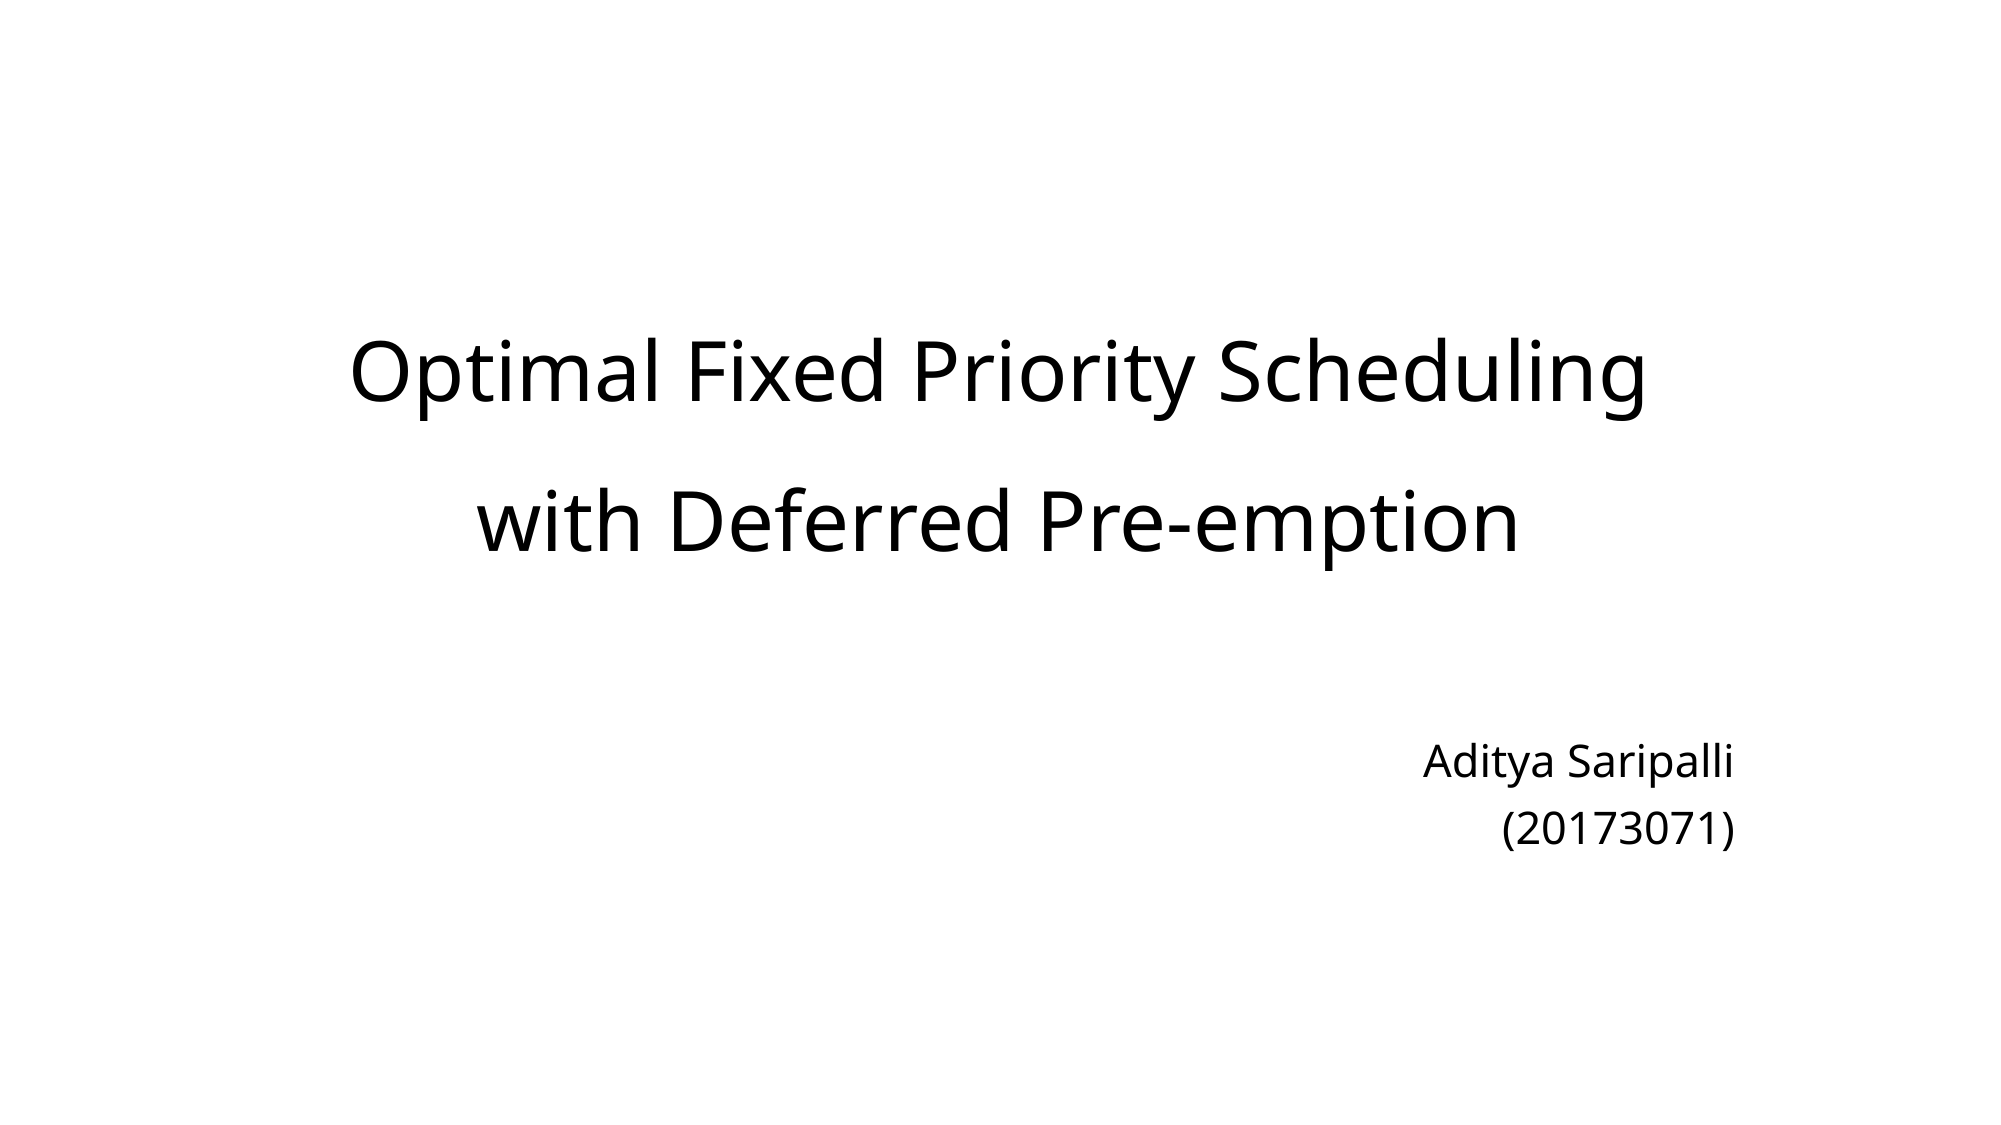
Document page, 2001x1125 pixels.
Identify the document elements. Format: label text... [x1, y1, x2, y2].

subtitle Aditya Saripalli (20173071) [249, 590, 1750, 863]
title Optimal Fixed Priority Scheduling with Deferred Pre-emption [249, 184, 1750, 576]
